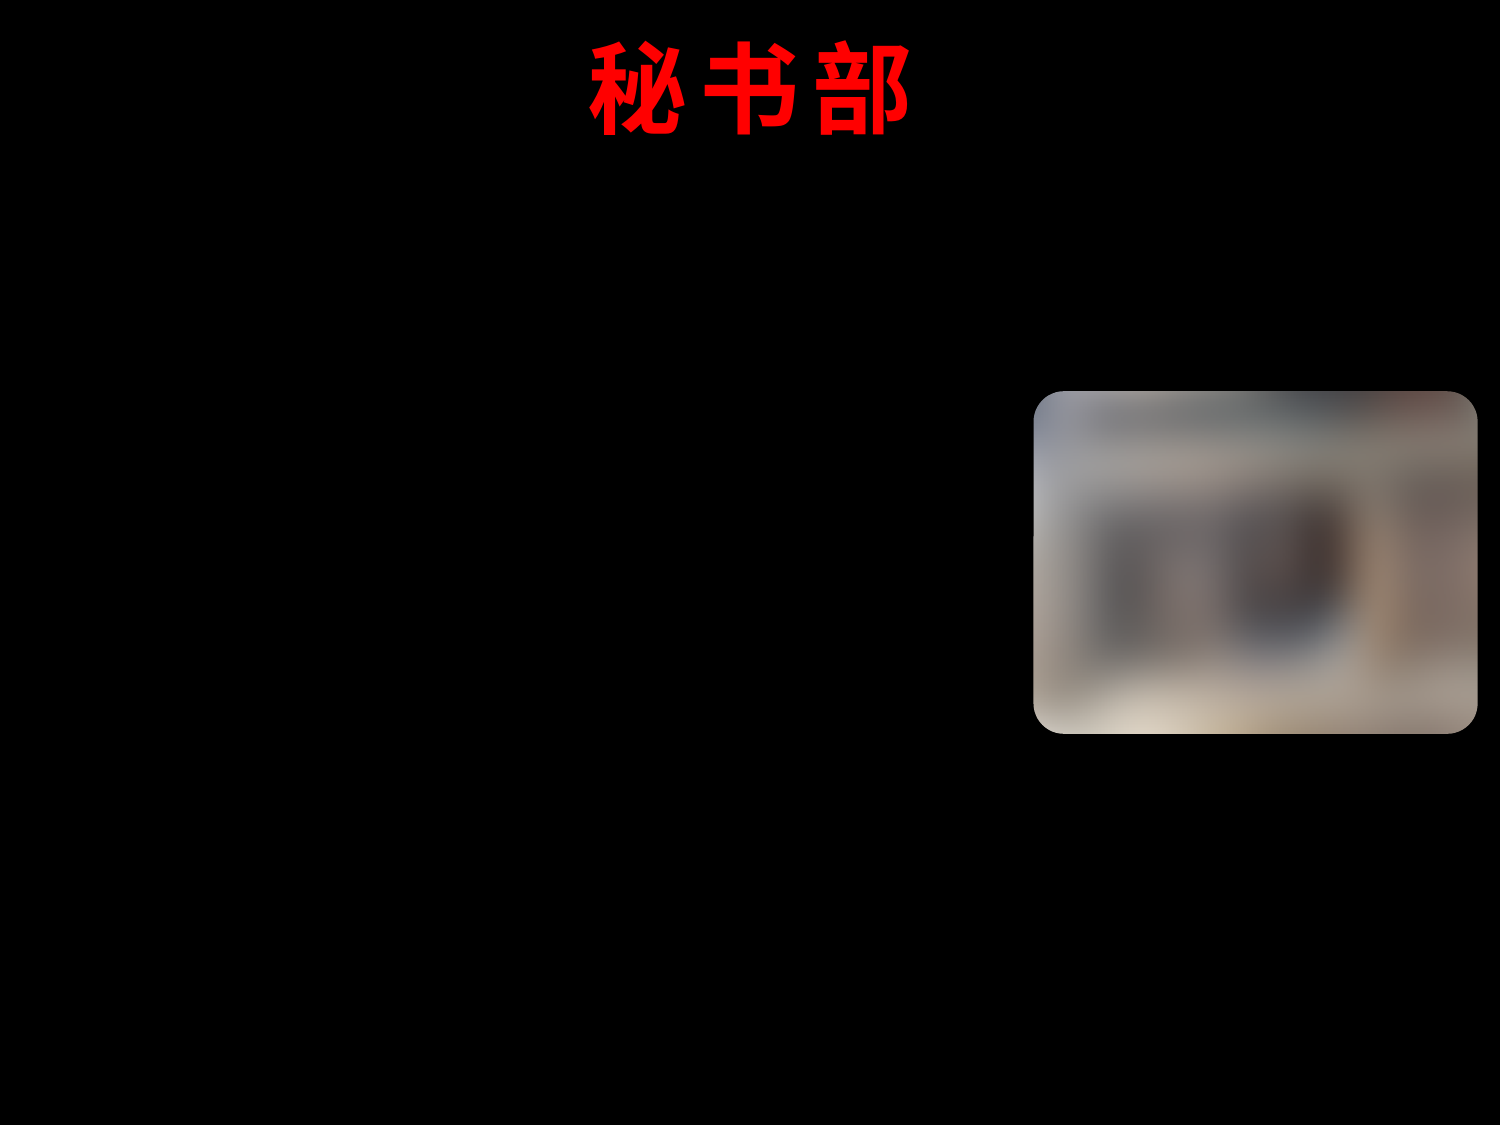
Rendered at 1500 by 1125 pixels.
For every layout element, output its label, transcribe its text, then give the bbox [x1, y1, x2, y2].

picture [1033, 391, 1478, 734]
text_box 秘书部 [520, 19, 980, 154]
